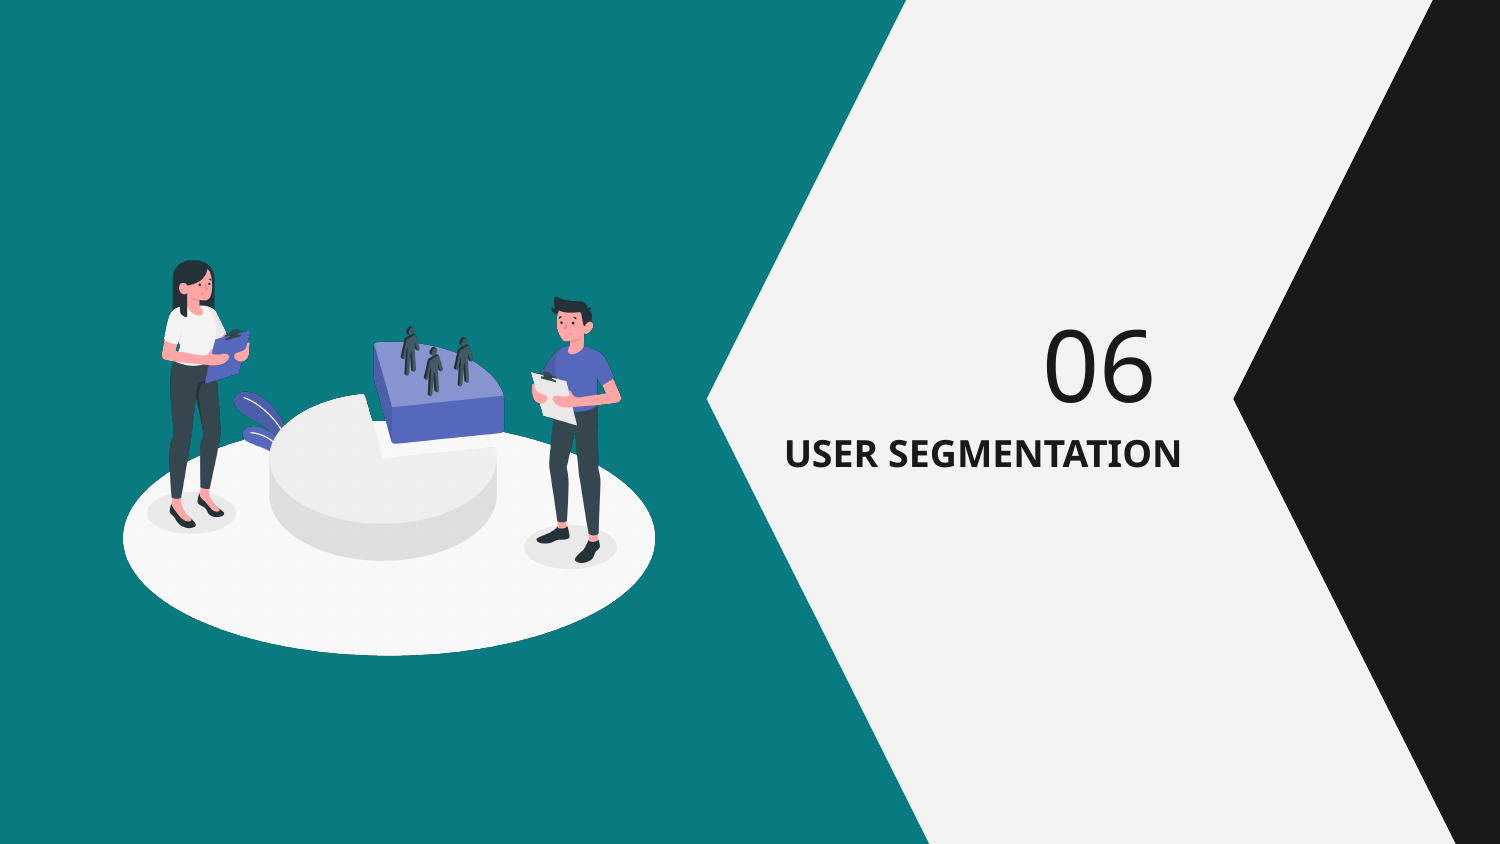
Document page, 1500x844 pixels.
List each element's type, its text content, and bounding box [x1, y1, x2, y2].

title USER SEGMENTATION [671, 386, 1198, 519]
title 06 [709, 287, 1198, 412]
picture [80, 128, 667, 715]
